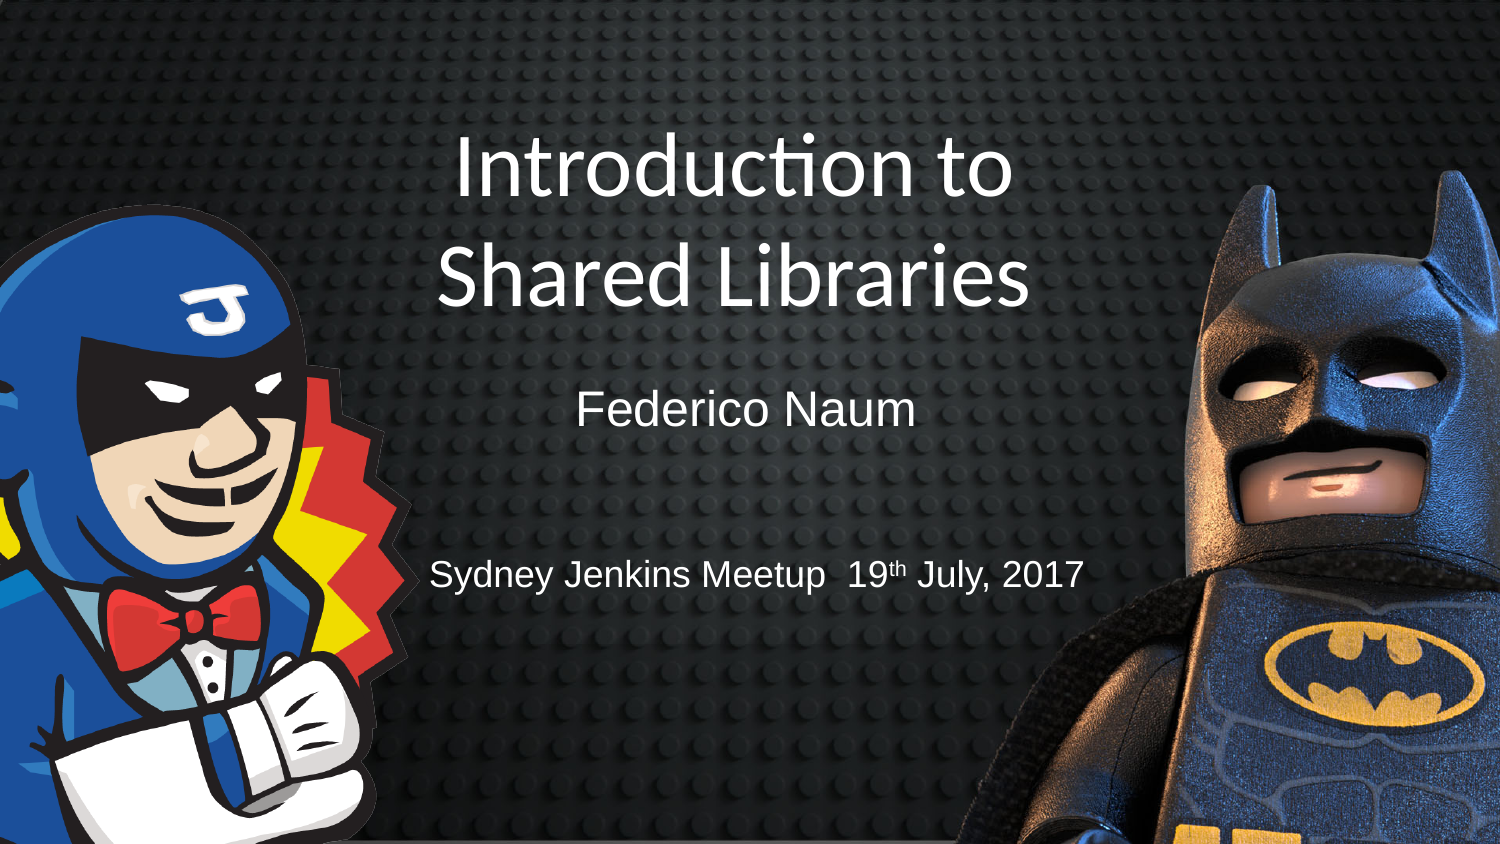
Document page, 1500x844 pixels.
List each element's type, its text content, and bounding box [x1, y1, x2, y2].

text_box Sydney Jenkins Meetup 19th July, 2017 [529, 542, 1086, 603]
picture [0, 0, 1500, 844]
text_box [529, 478, 1275, 694]
text_box Introduction to Shared Libraries [97, 124, 1372, 306]
text_box Federico Naum [561, 368, 905, 429]
